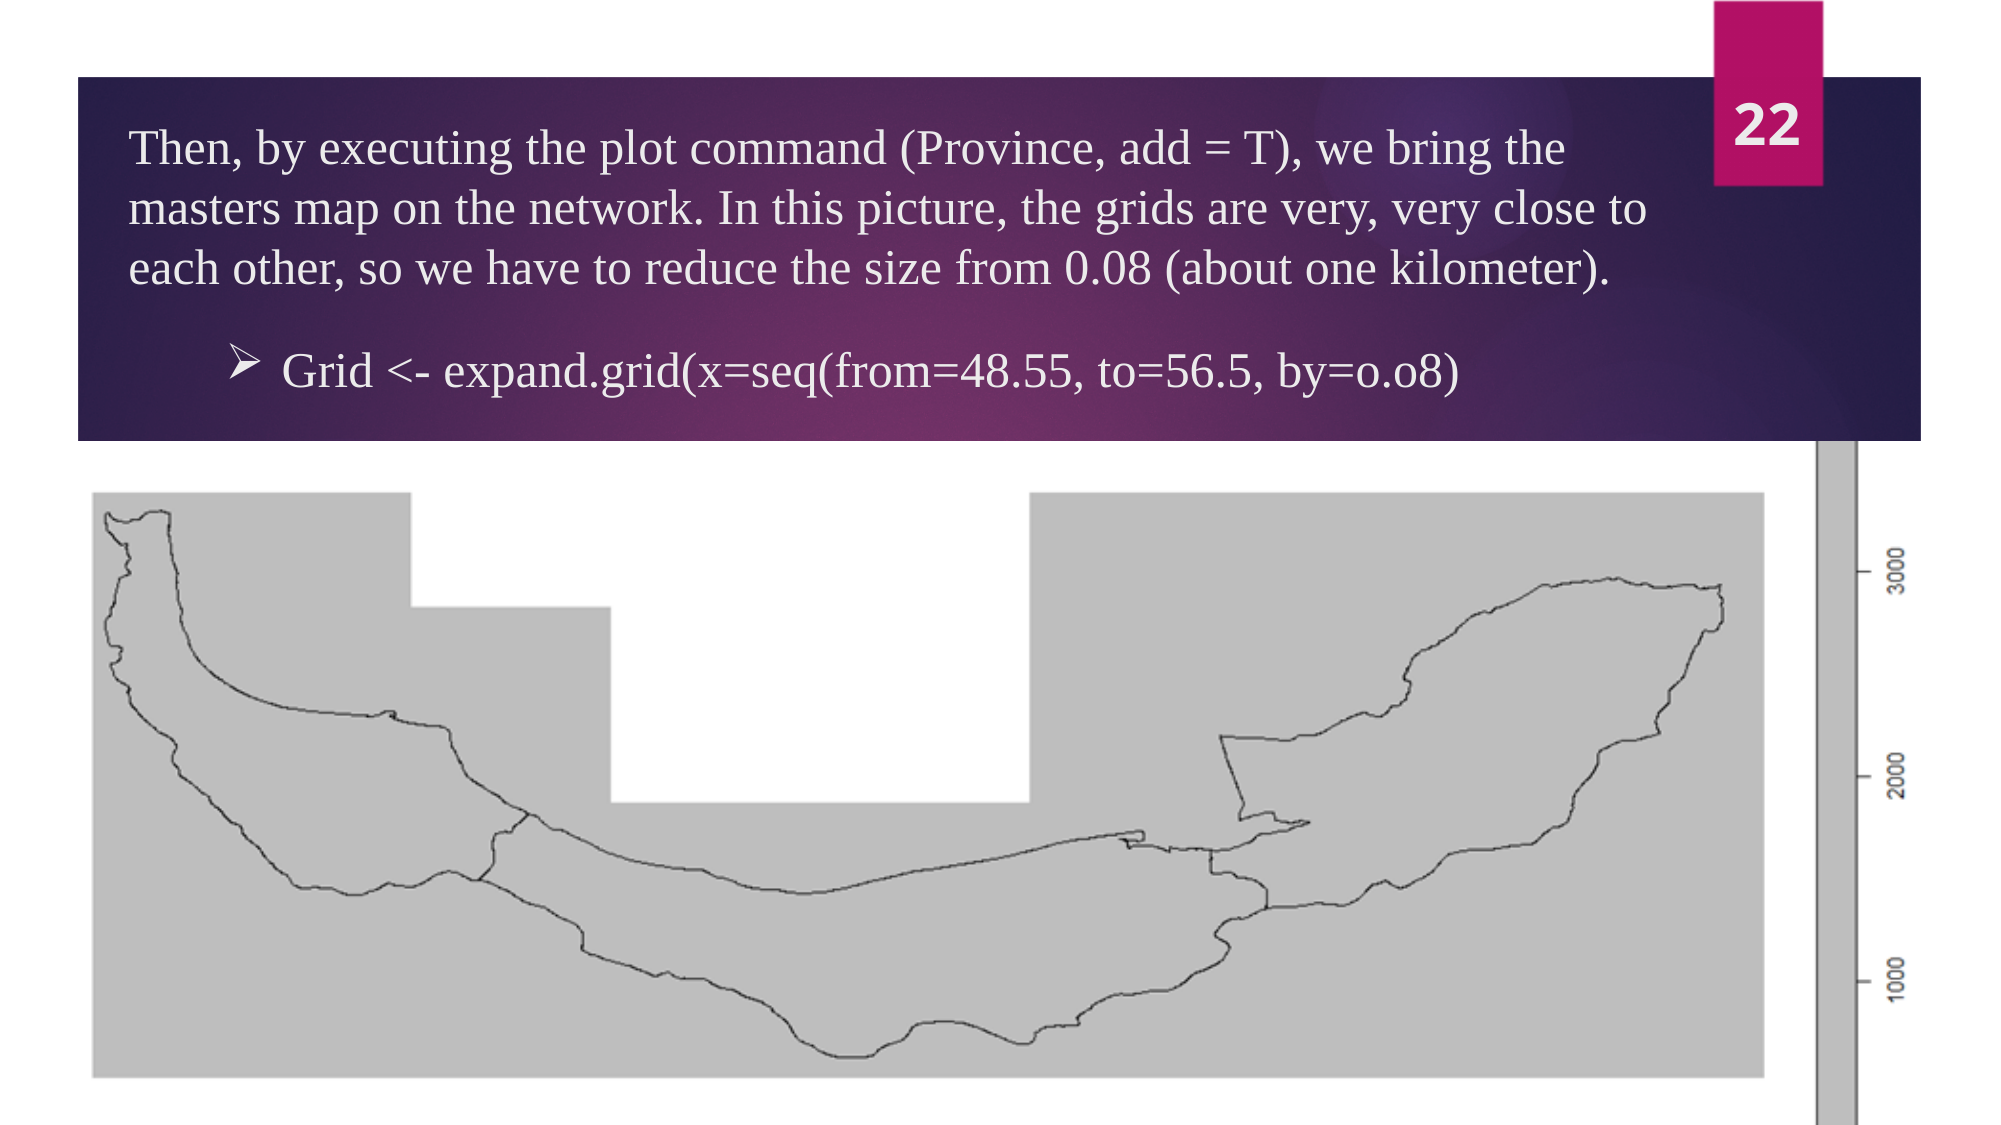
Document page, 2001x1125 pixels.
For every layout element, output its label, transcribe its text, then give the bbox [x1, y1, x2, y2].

slide_number 22 [1698, 48, 1836, 175]
picture [71, 442, 1932, 1124]
title Then, by executing the plot command (Province, add = T), we bring the masters map on the network. In this picture, the grids are very, very close to each other, so we have to reduce the size from 0.08 (about one kilometer). [113, 99, 1705, 303]
text_box Grid <- expand.grid(x=seq(from=48.55, to=56.5, by=o.o8) [210, 325, 1476, 405]
